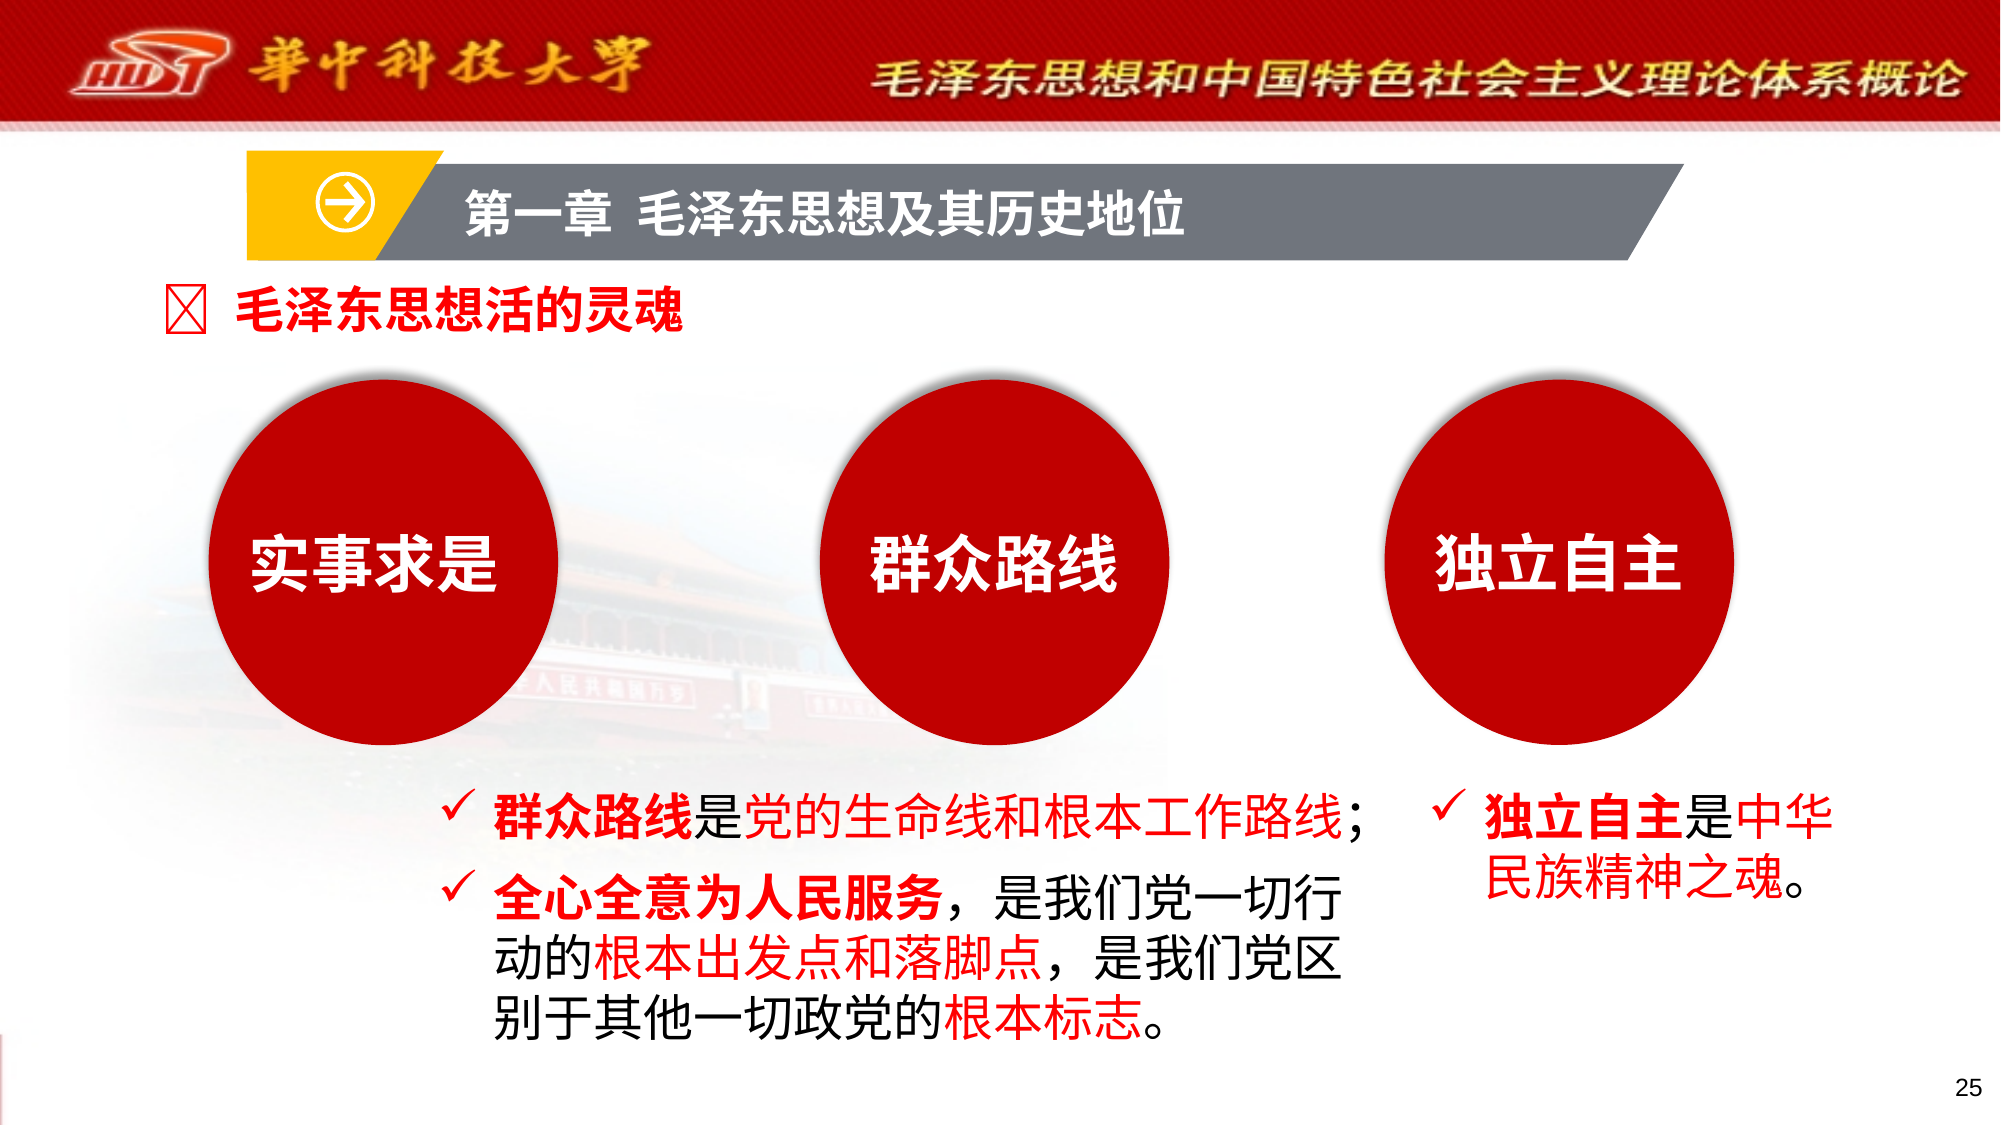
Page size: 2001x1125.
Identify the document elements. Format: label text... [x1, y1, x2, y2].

text_box 独立自主是中华民族精神之魂。 [1413, 777, 1882, 913]
text_box [376, 163, 1685, 261]
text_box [208, 379, 1735, 746]
text_box [246, 150, 445, 261]
slide_number 25 [1921, 1064, 1998, 1125]
text_box  毛泽东思想活的灵魂 [146, 271, 700, 347]
text_box [315, 171, 375, 233]
text_box 第一章 毛泽东思想及其历史地位 [448, 175, 1201, 251]
text_box 群众路线是党的生命线和根本工作路线； 全心全意为人民服务，是我们党一切行动的根本出发点和落脚点，是我们党区别于其他一切政党的根本标志。 [422, 777, 1368, 1054]
picture [0, 0, 2001, 1125]
